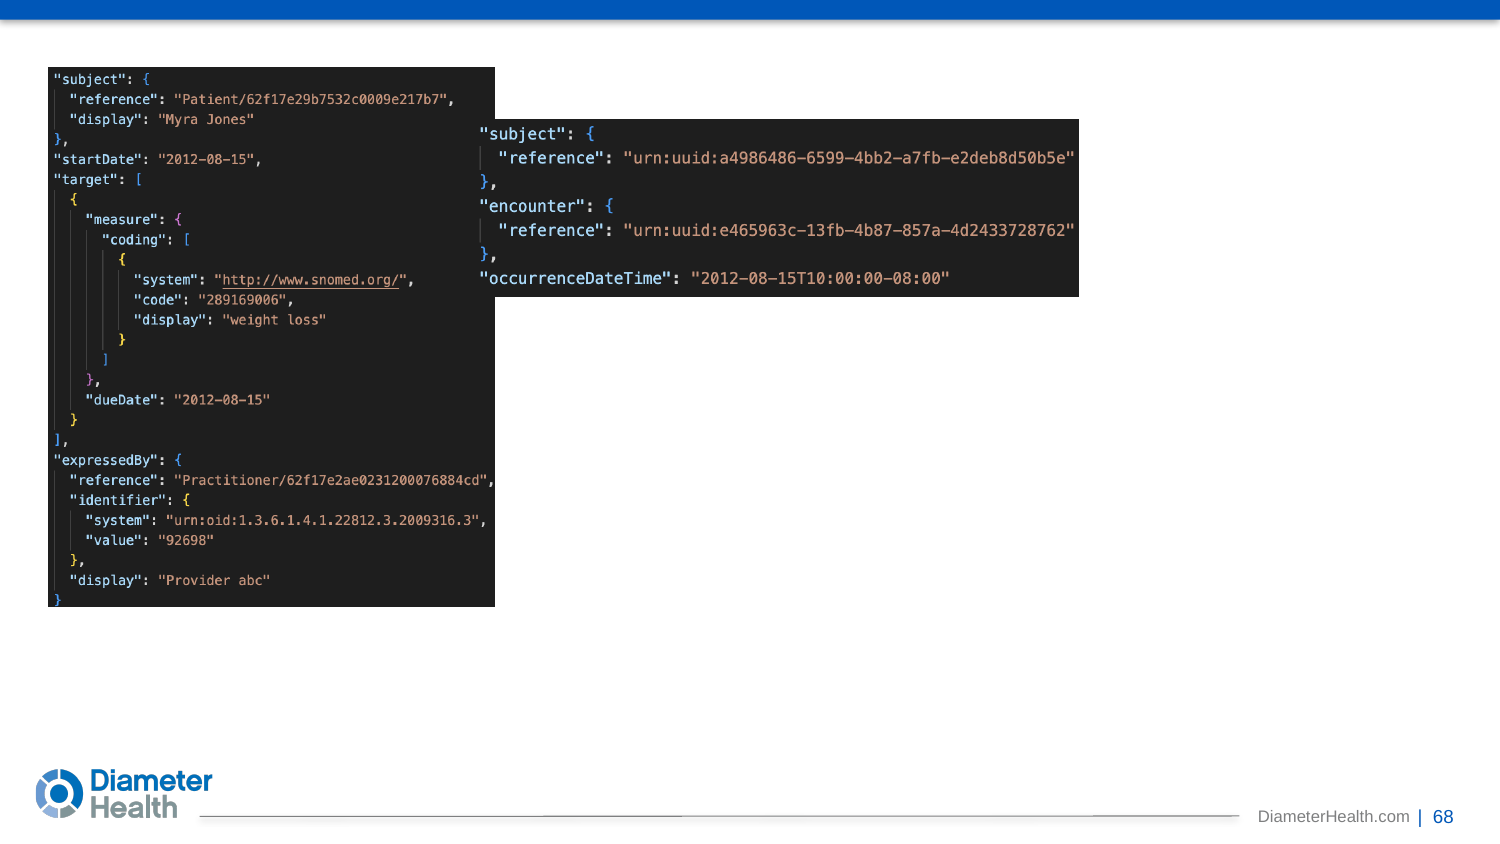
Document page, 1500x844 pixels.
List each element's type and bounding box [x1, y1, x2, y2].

picture [47, 67, 1080, 607]
